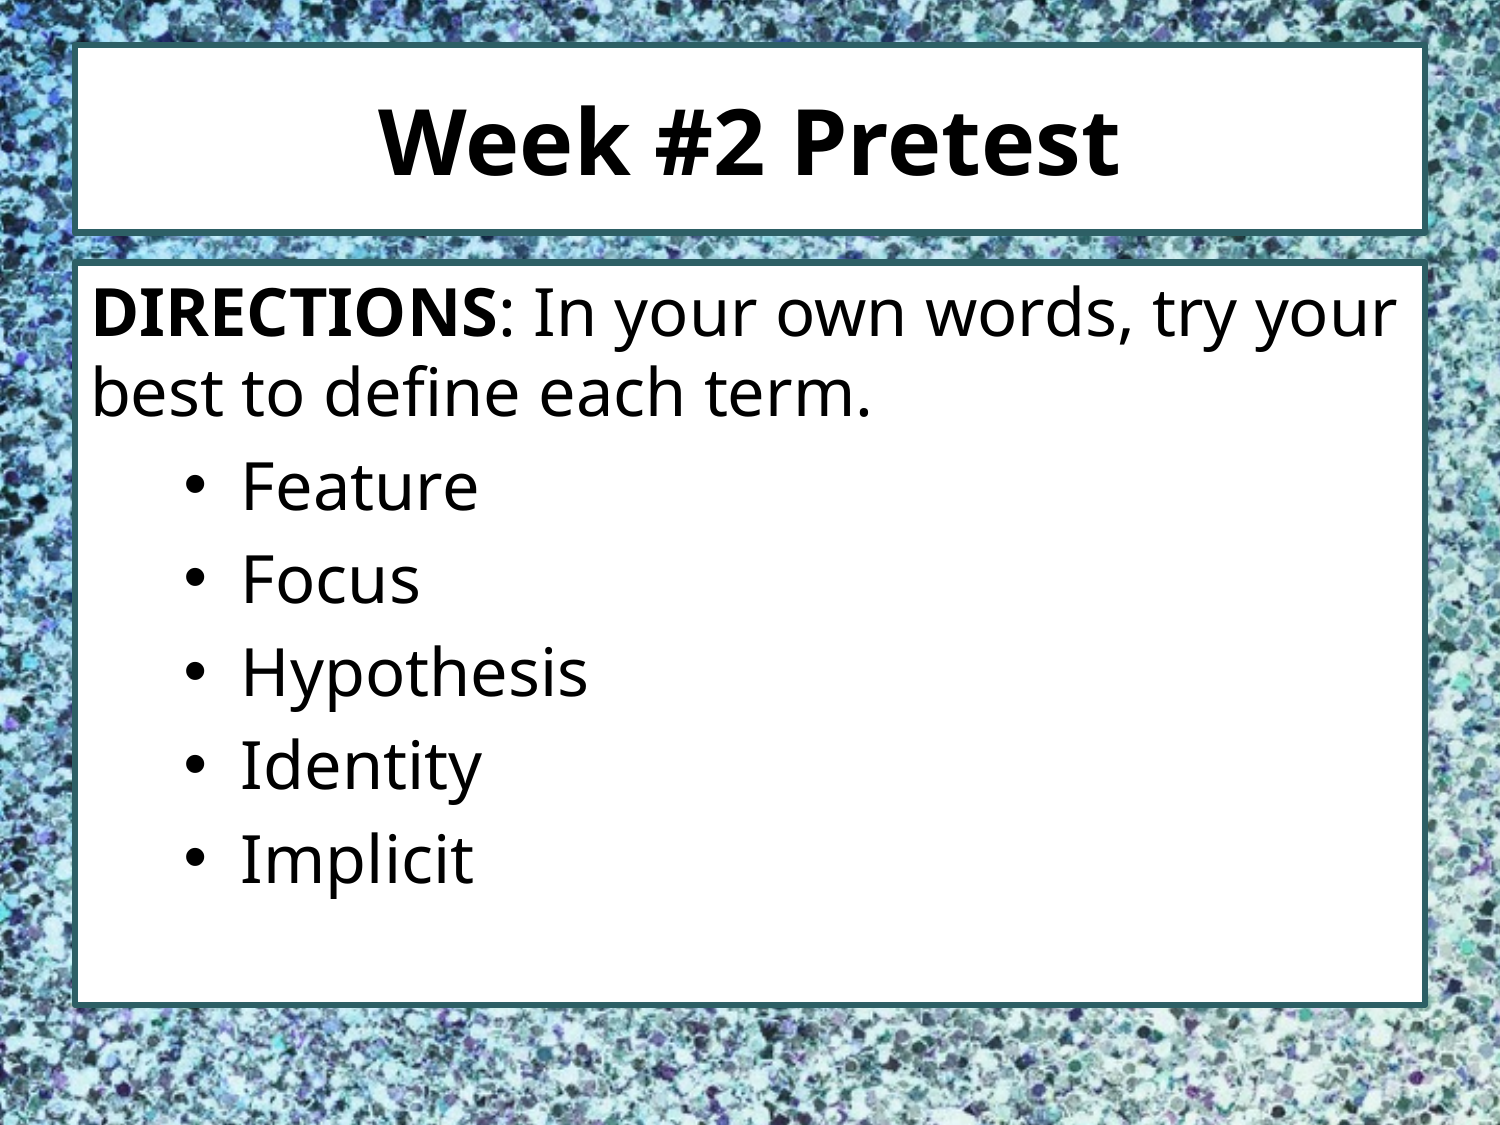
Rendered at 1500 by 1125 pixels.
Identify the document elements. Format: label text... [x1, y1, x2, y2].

picture [0, 0, 1500, 1125]
title Week #2 Pretest [72, 42, 1428, 236]
list DIRECTIONS: In your own words, try your best to define each term. Feature Focus Hypothesis Identity Implicit [72, 259, 1428, 1008]
